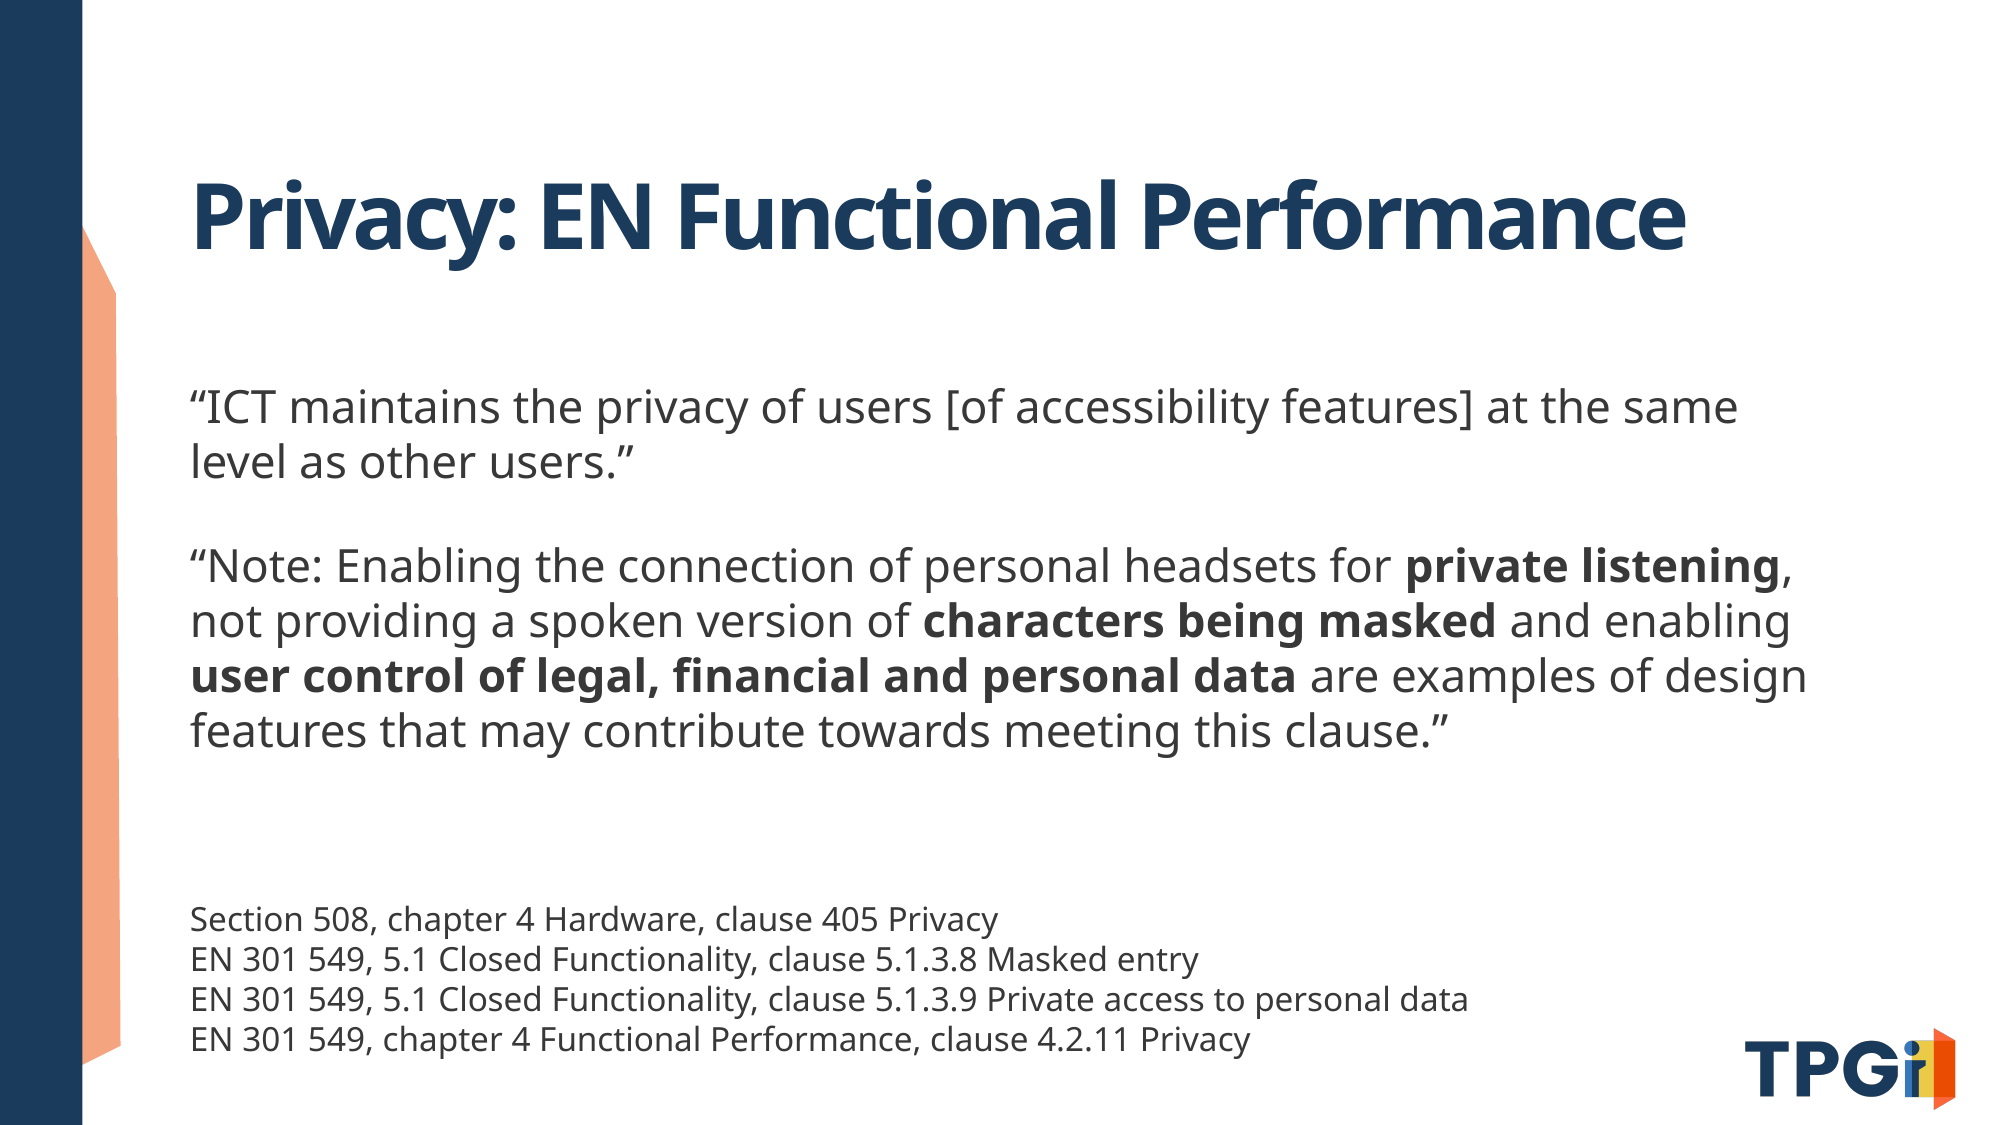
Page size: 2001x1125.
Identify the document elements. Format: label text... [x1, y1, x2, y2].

title Privacy: EN Functional Performance [174, 59, 1825, 278]
list “ICT maintains the privacy of users [of accessibility features] at the same level as other users.” “Note: Enabling the connection of personal headsets for private listening, not providing a spoken version of characters being masked and enabling user control of legal, financial and personal data are examples of design features that may contribute towards meeting this clause.” [174, 369, 1825, 817]
picture [1745, 1028, 1956, 1110]
text_box Section 508, chapter 4 Hardware, clause 405 Privacy EN 301 549, 5.1 Closed Functionality, clause 5.1.3.8 Masked entry EN 301 549, 5.1 Closed Functionality, clause 5.1.3.9 Private access to personal data EN 301 549, chapter 4 Functional Performance, clause 4.2.11 Privacy [174, 817, 1825, 1066]
